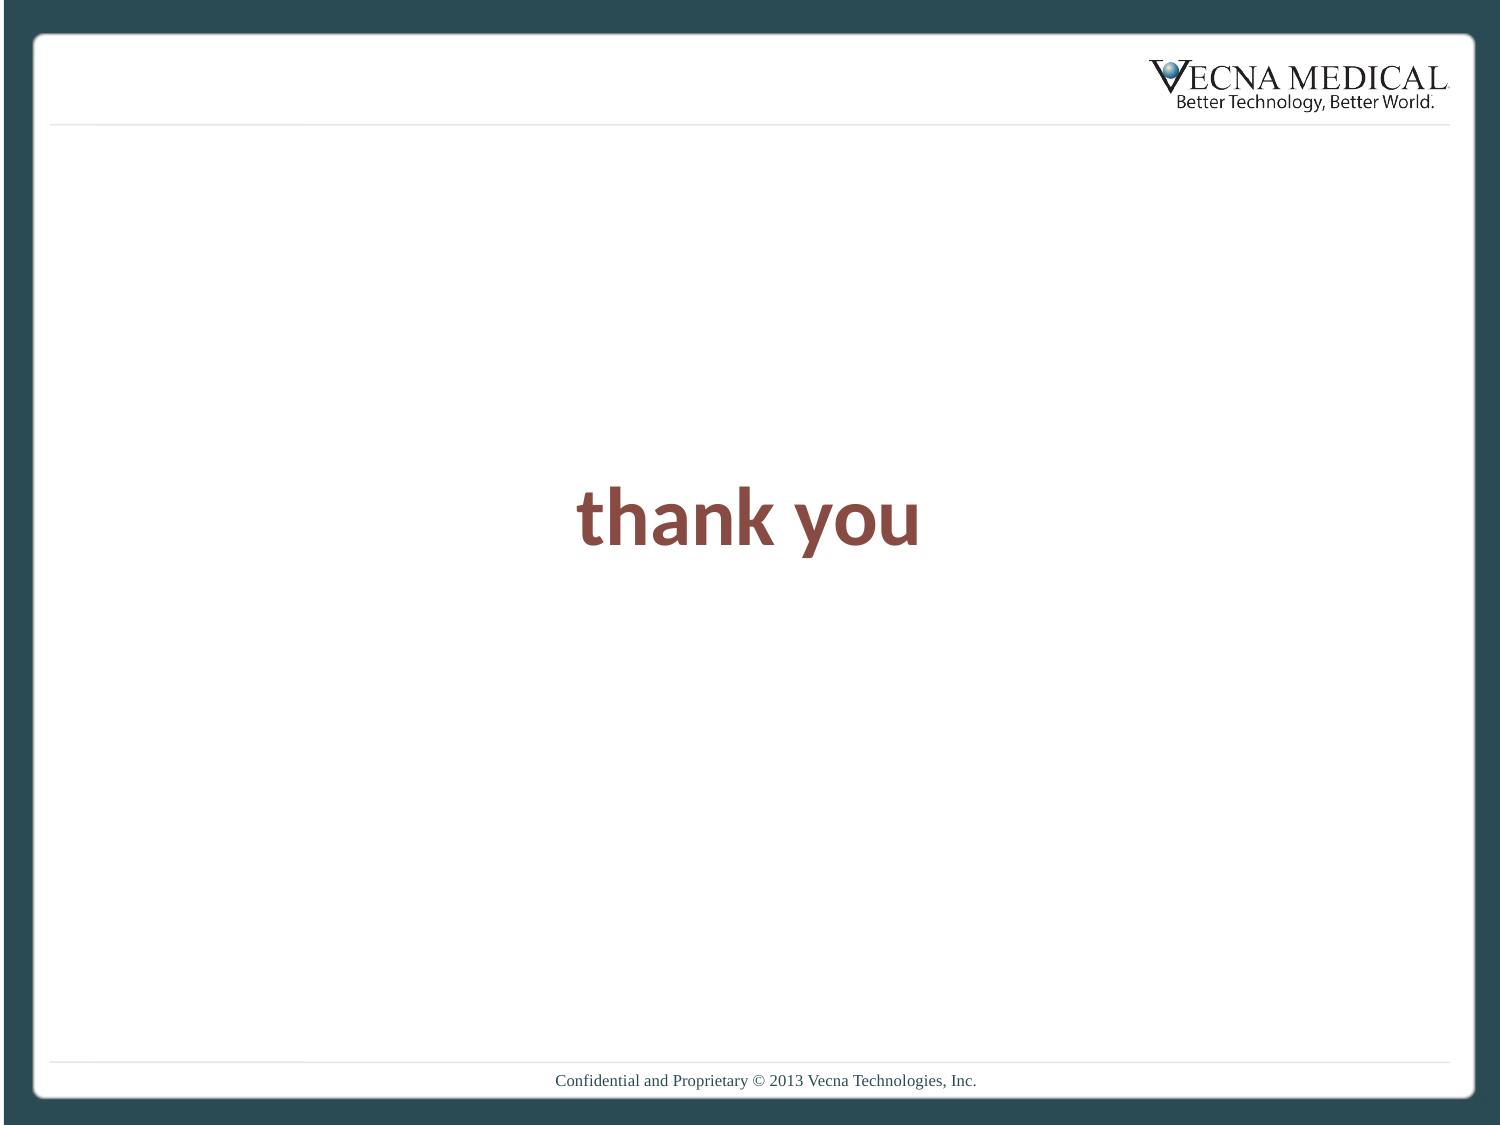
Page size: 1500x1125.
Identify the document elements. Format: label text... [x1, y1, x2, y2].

picture [3, 0, 1500, 1125]
title thank you [75, 450, 1425, 638]
